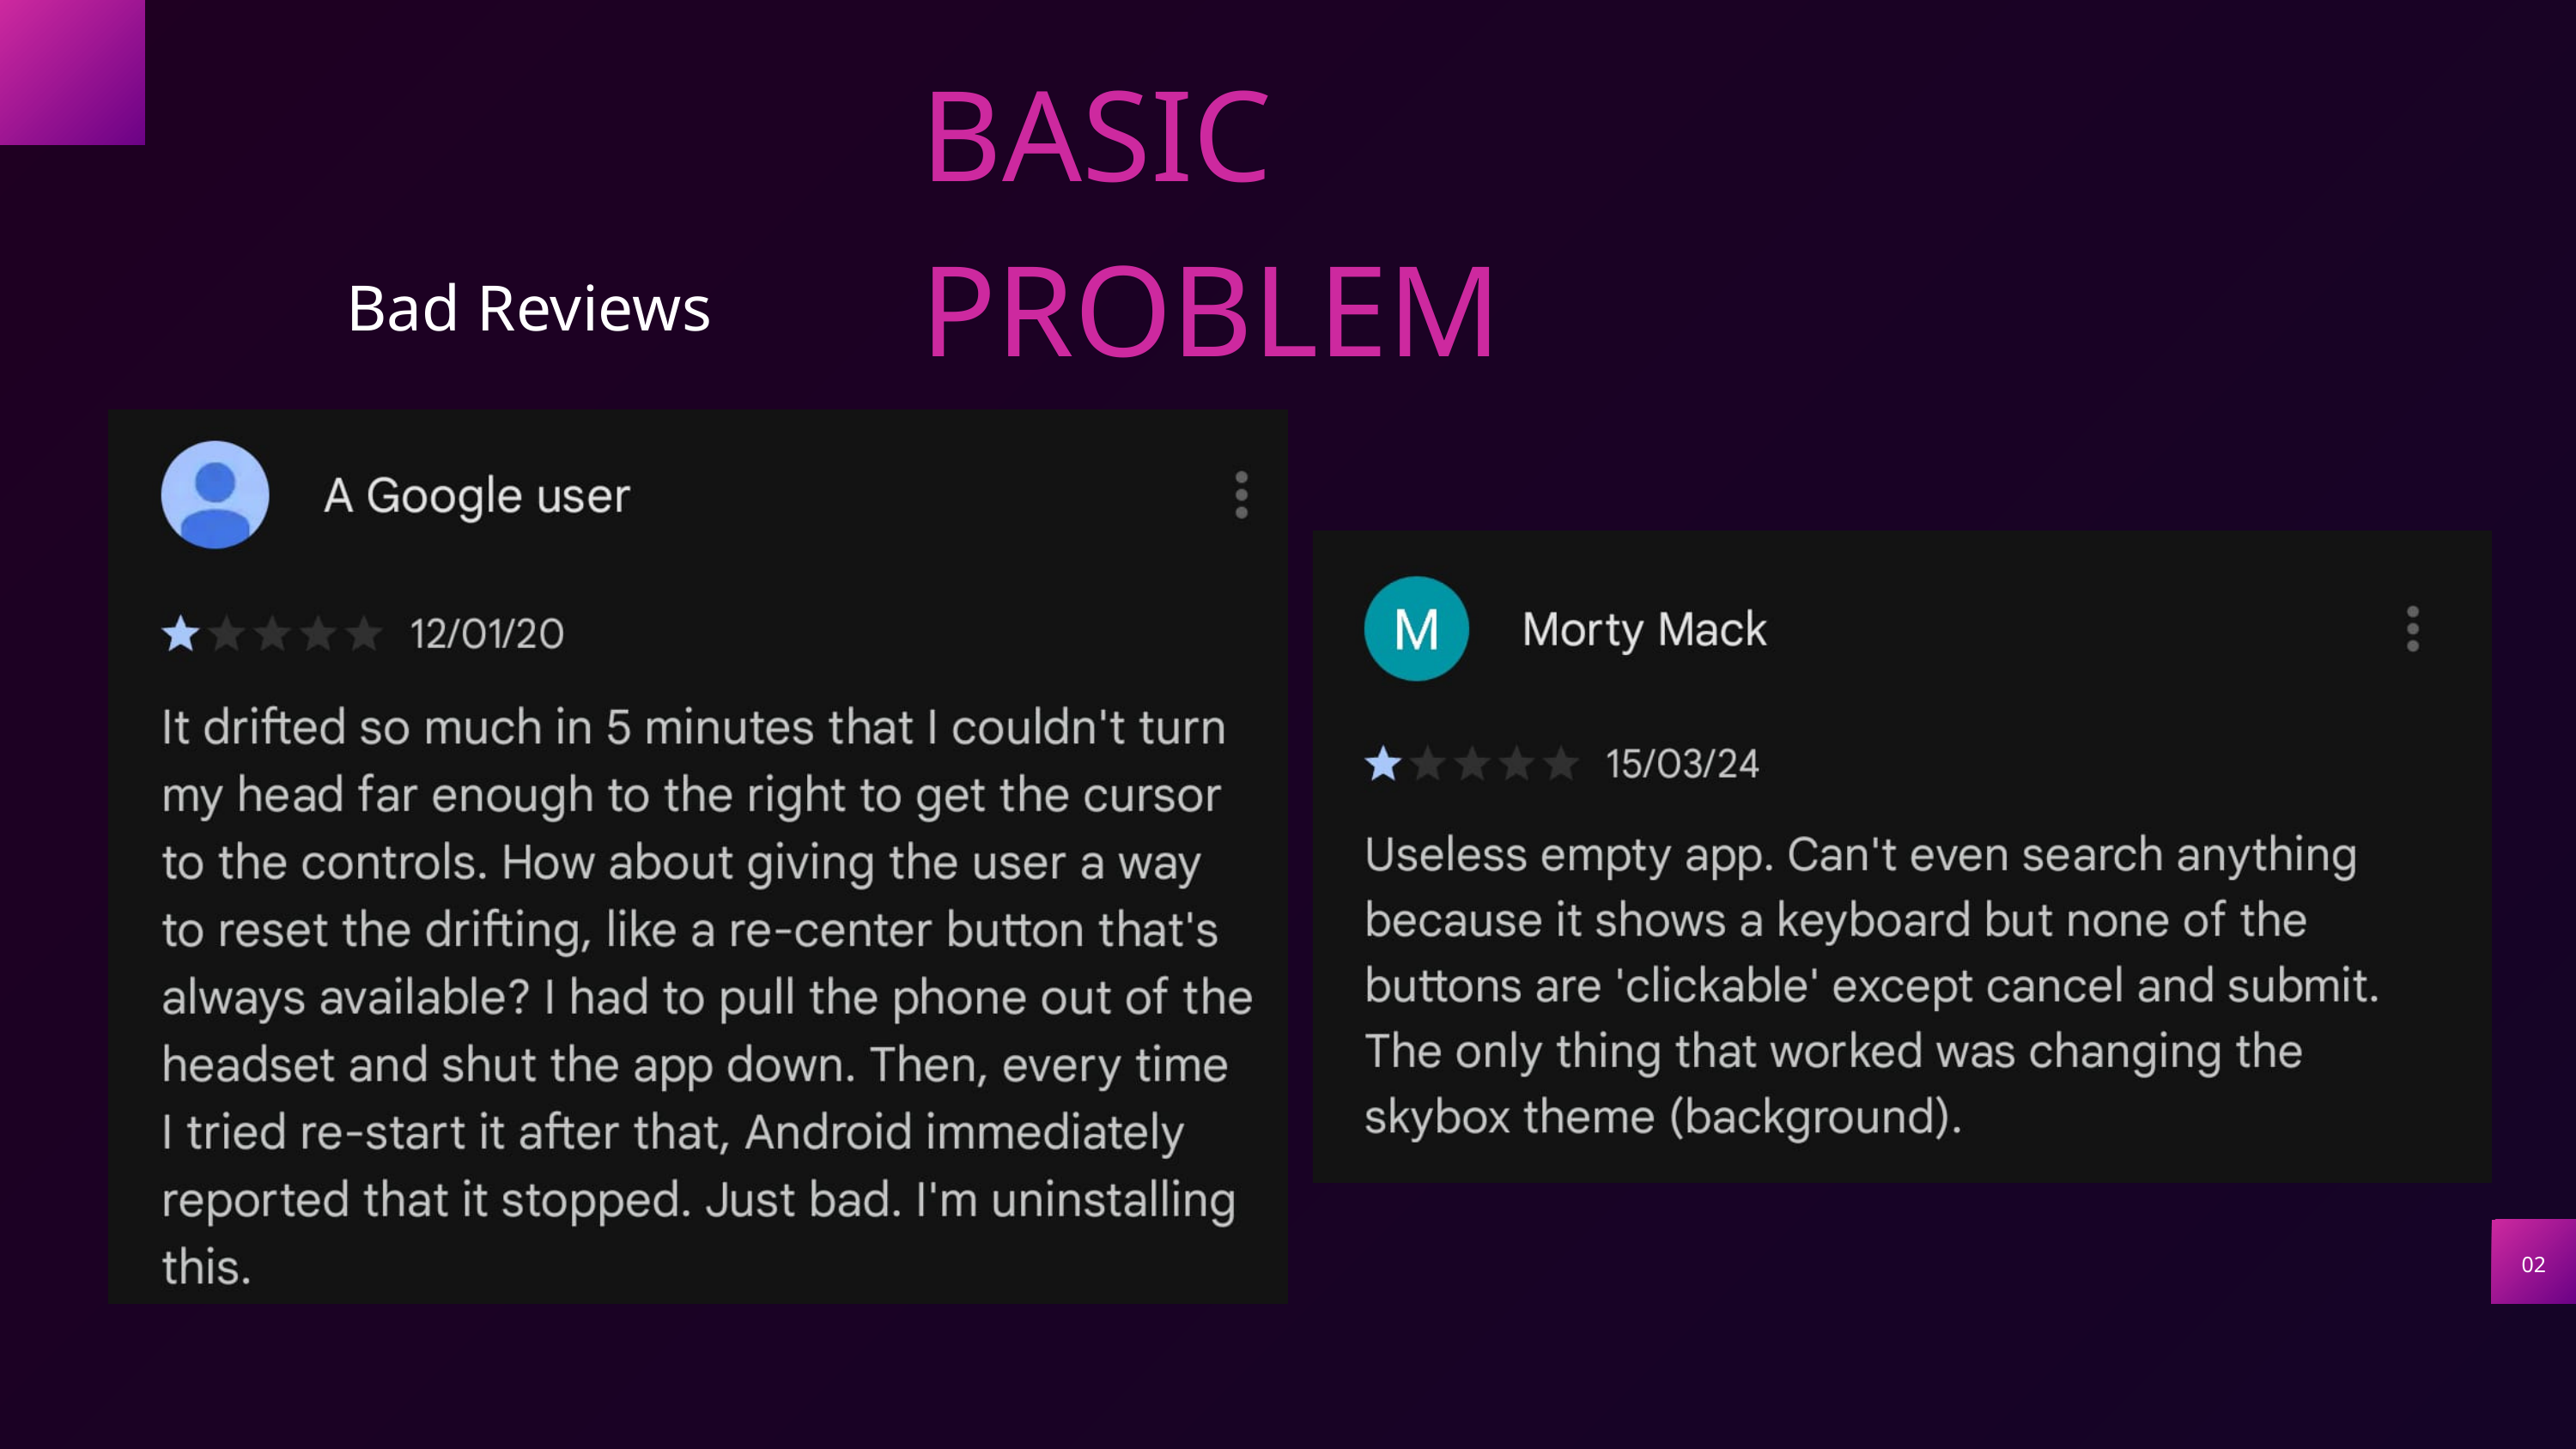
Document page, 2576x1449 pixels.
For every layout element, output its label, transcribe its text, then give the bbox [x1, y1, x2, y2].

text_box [0, 0, 145, 145]
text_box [2491, 1219, 2576, 1304]
text_box BASIC PROBLEM [920, 31, 1580, 382]
text_box [1312, 530, 2492, 1183]
text_box [107, 409, 1289, 1304]
text_box Bad Reviews [0, 256, 1059, 344]
